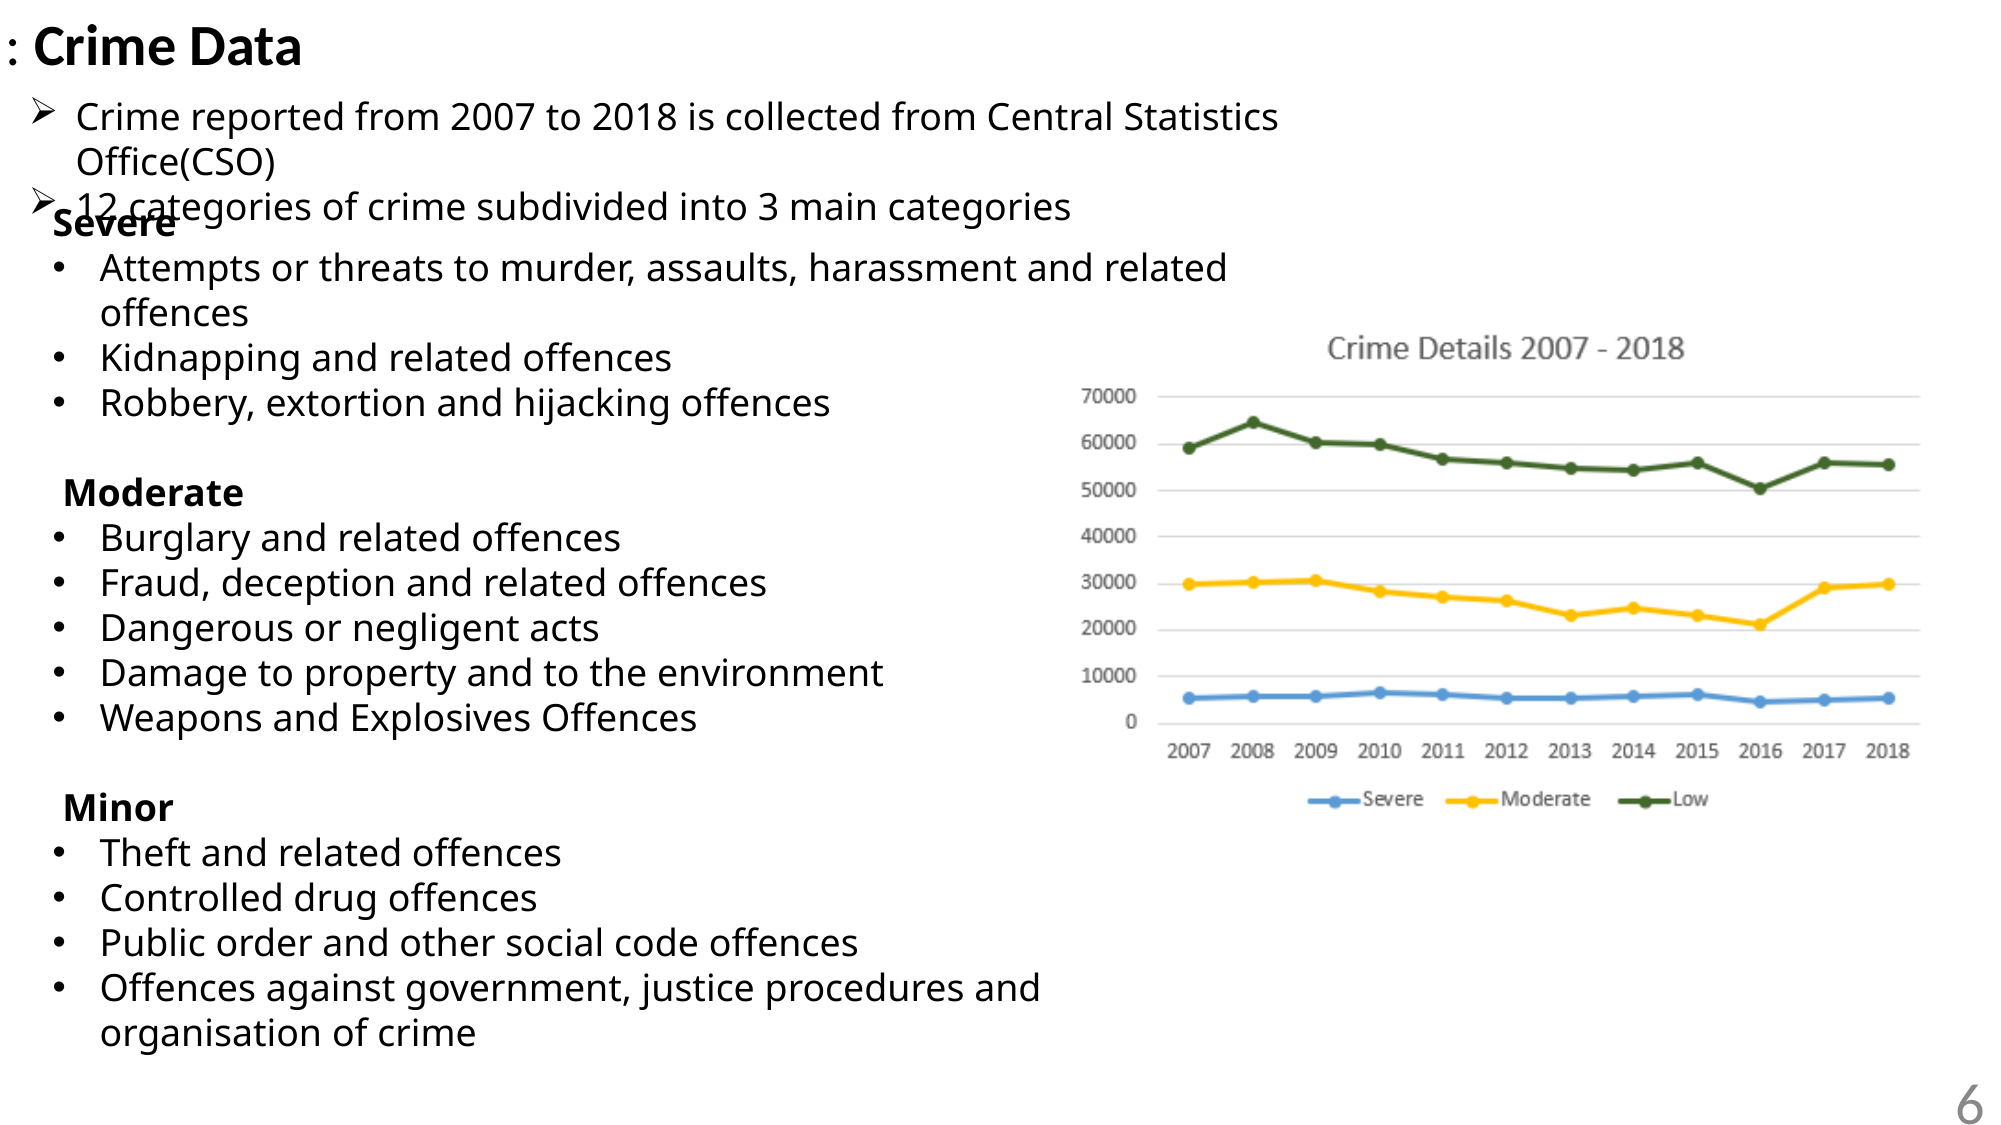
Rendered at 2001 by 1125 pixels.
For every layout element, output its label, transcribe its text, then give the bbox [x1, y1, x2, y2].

slide_number 6 [1550, 1070, 2000, 1125]
picture [1073, 319, 1936, 832]
text_box Severe Attempts or threats to murder, assaults, harassment and related offences Kidnapping and related offences Robbery, extortion and hijacking offences Moderate Burglary and related offences Fraud, deception and related offences Dangerous or negligent acts Damage to property and to the environment Weapons and Explosives Offences Minor Theft and related offences Controlled drug offences Public order and other social code offences Offences against government, justice procedures and organisation of crime [37, 236, 1290, 1062]
text_box Crime reported from 2007 to 2018 is collected from Central Statistics Office(CSO) 12 categories of crime subdivided into 3 main categories [14, 85, 1487, 236]
text_box : Crime Data [0, 0, 1415, 85]
